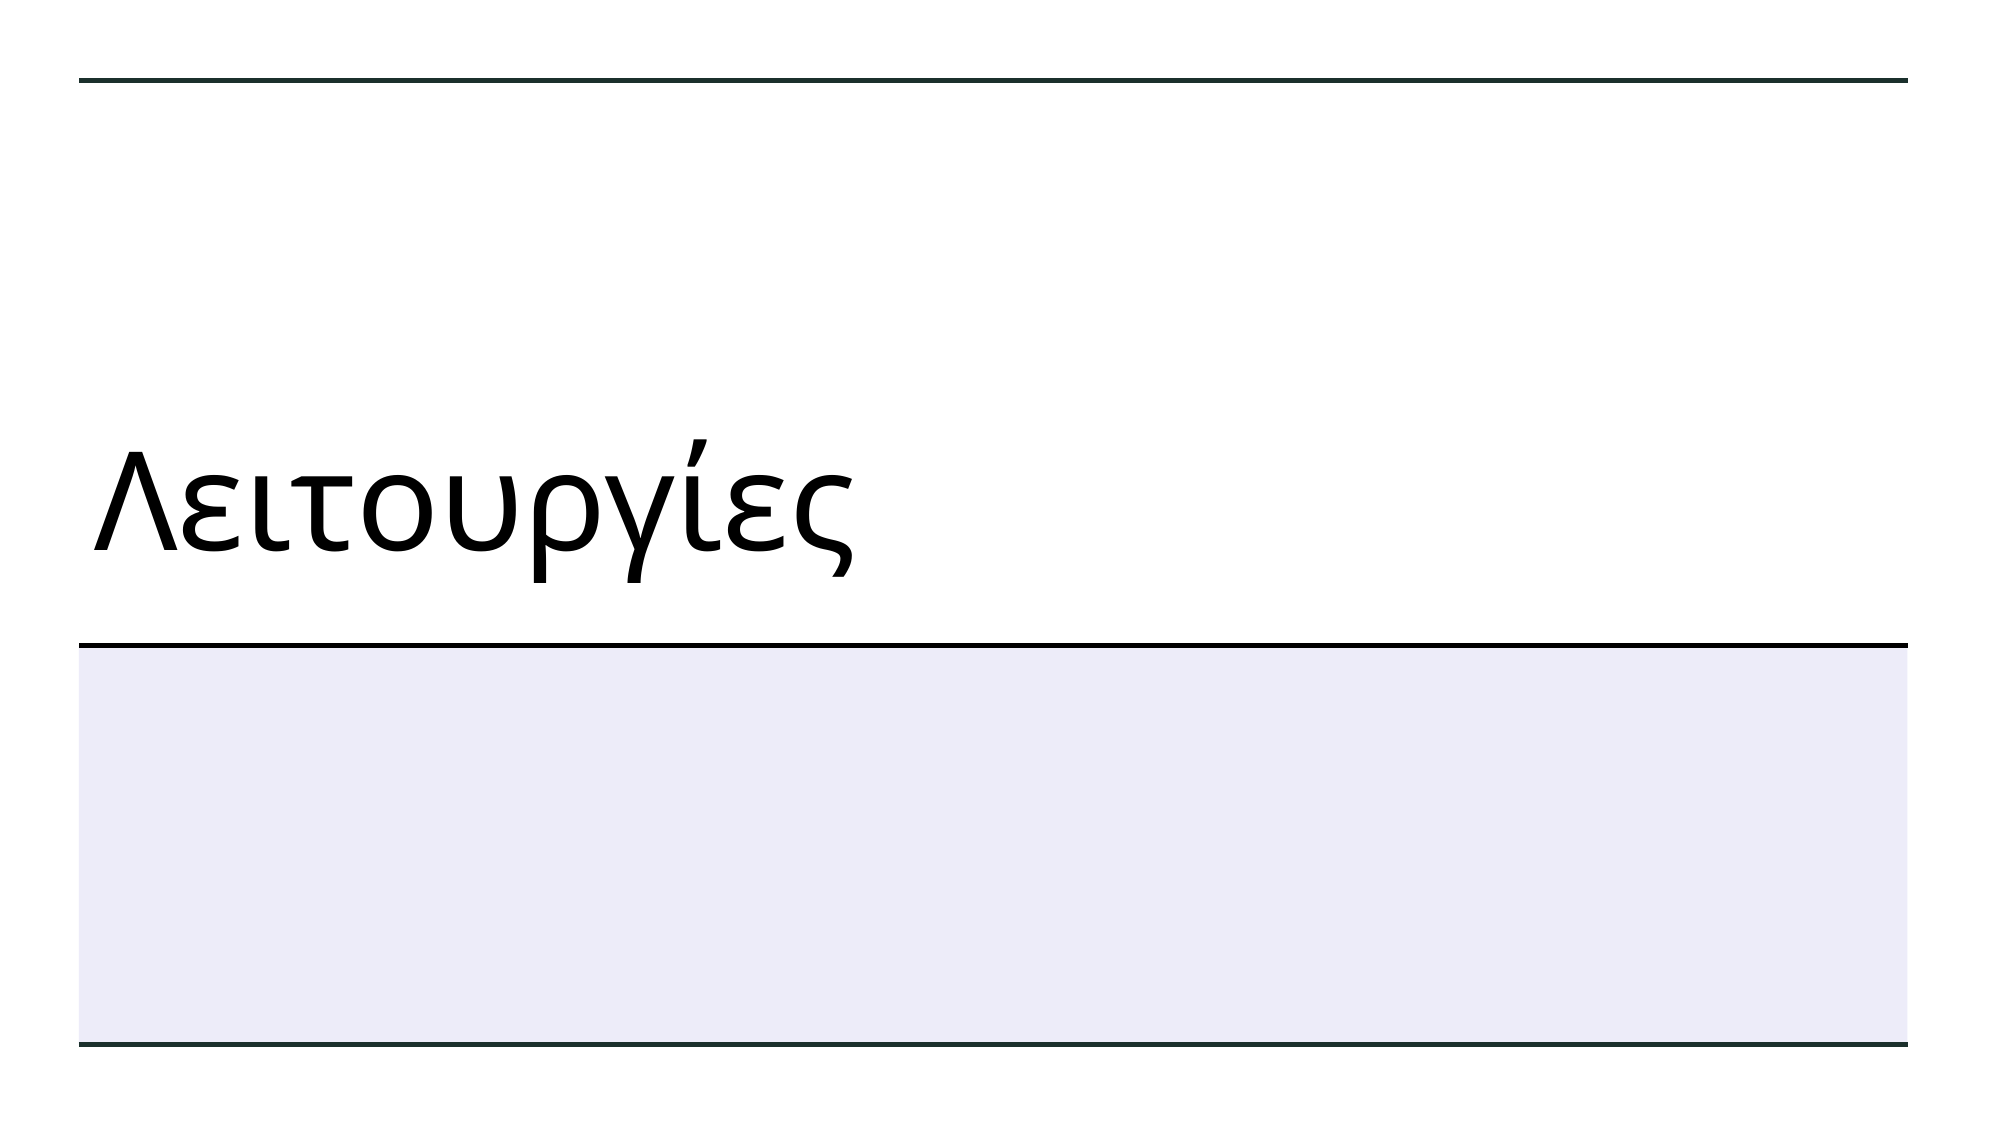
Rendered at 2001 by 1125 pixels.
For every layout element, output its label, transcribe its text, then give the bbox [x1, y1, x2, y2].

title Λειτουργίες [79, 160, 1824, 586]
